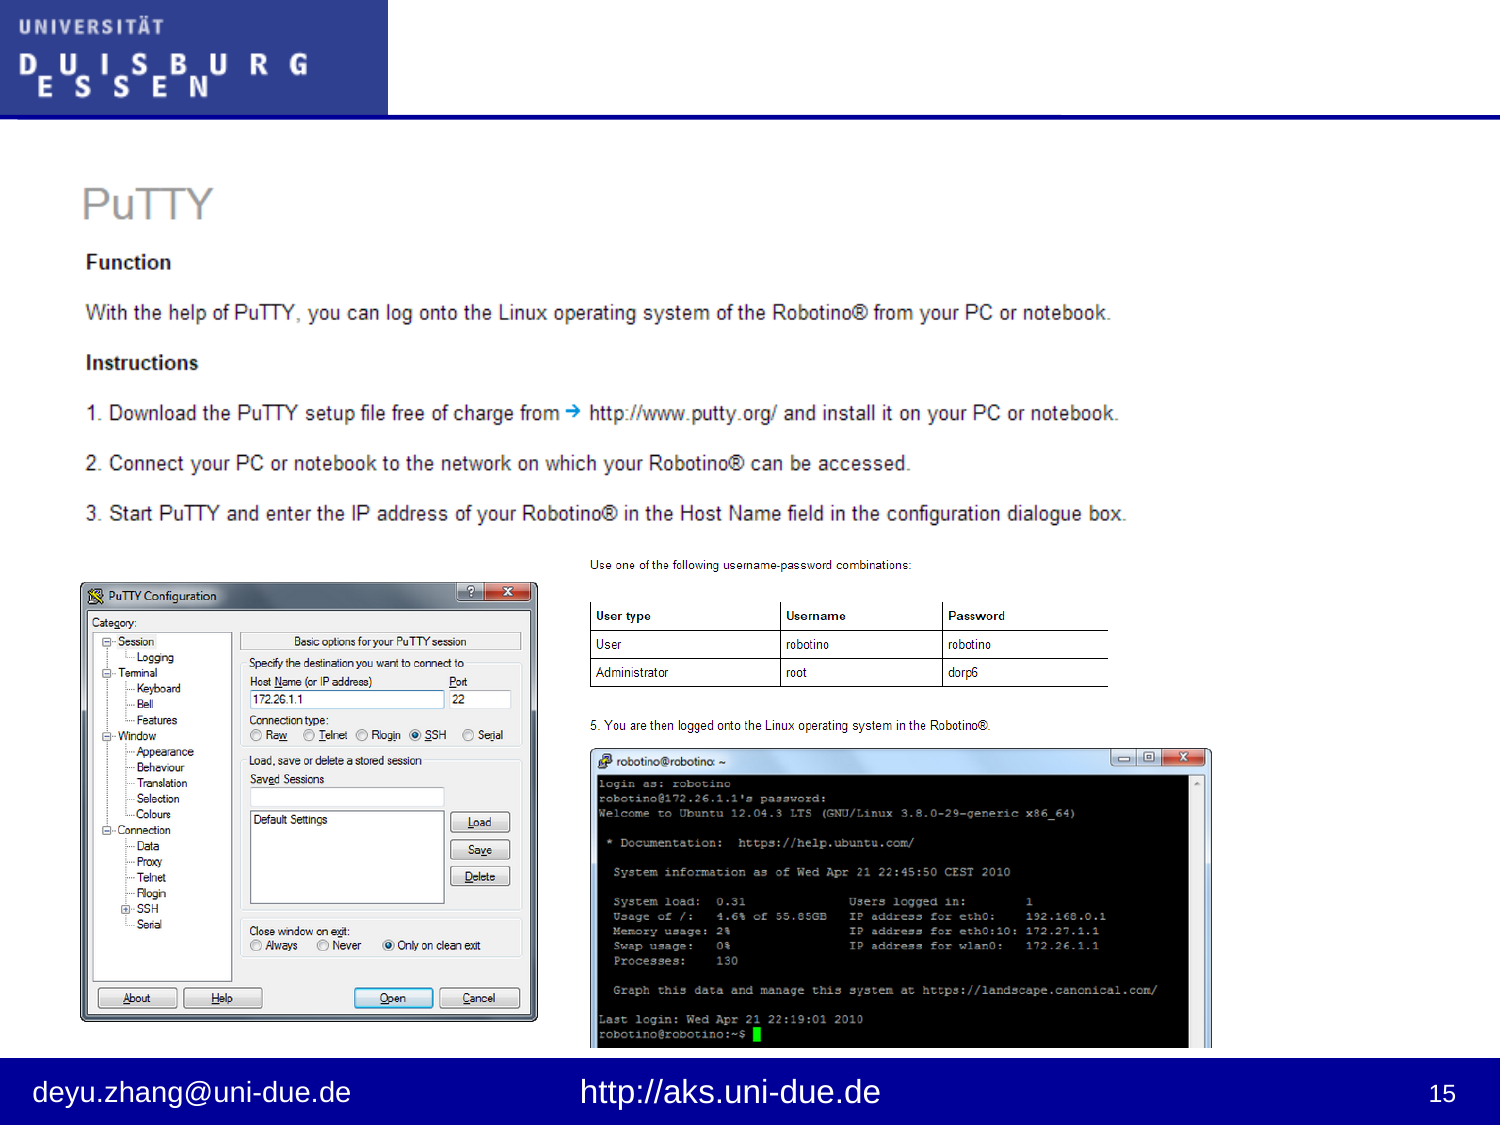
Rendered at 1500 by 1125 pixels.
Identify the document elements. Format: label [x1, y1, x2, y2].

picture [76, 574, 541, 1026]
picture [64, 160, 1145, 535]
picture [584, 551, 1214, 1048]
picture [0, 0, 388, 114]
